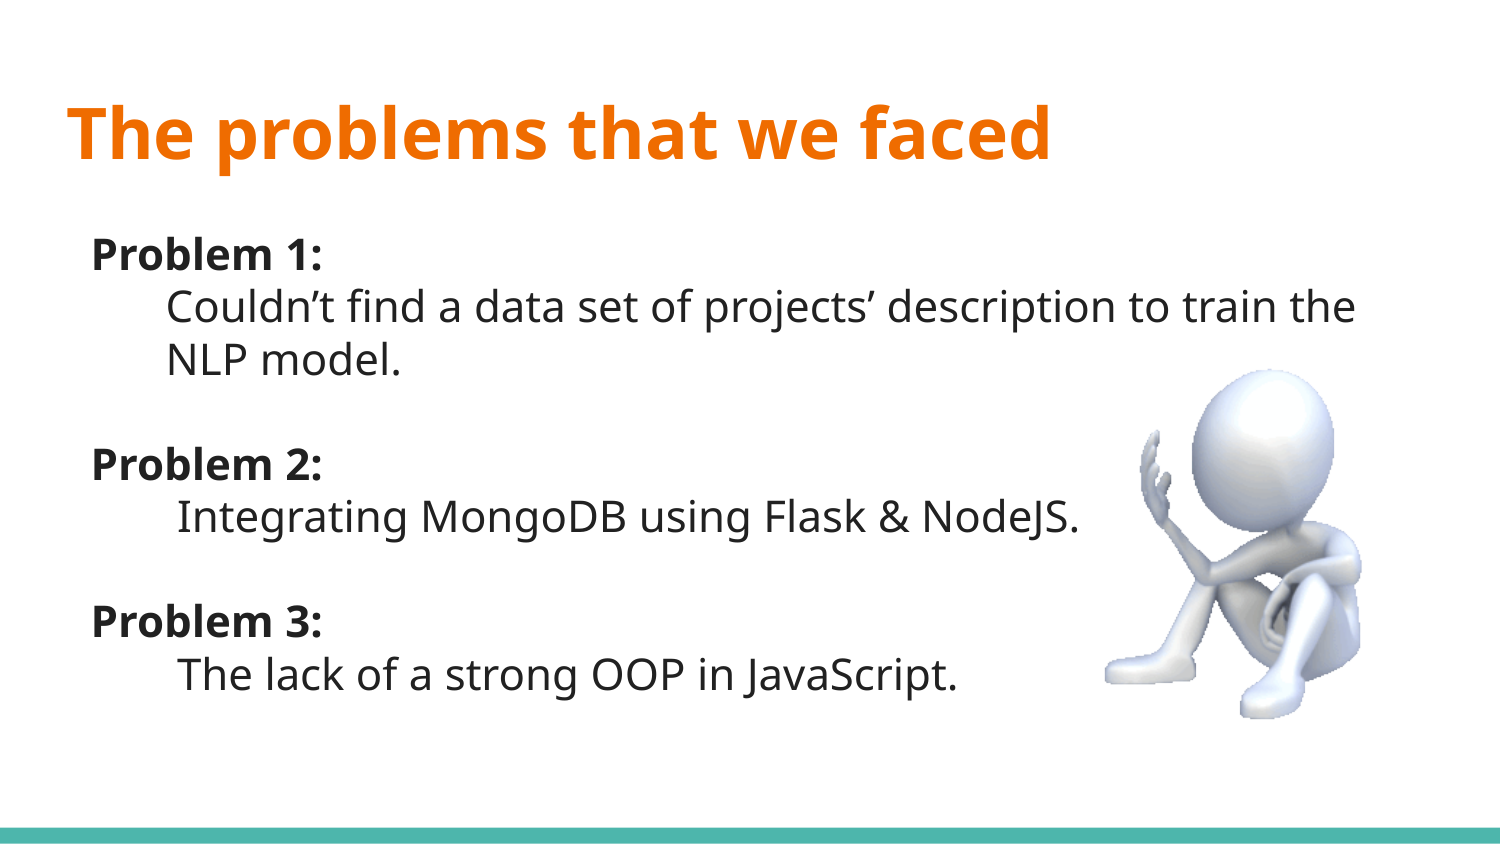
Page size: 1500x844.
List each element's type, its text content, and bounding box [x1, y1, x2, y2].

picture [1091, 346, 1403, 742]
text_box Problem 1: Couldn’t find a data set of projects’ description to train the NLP model. Problem 2: Integrating MongoDB using Flask & NodeJS. Problem 3: The lack of a strong OOP in JavaScript. [75, 211, 1403, 714]
title The problems that we faced [51, 72, 1449, 189]
